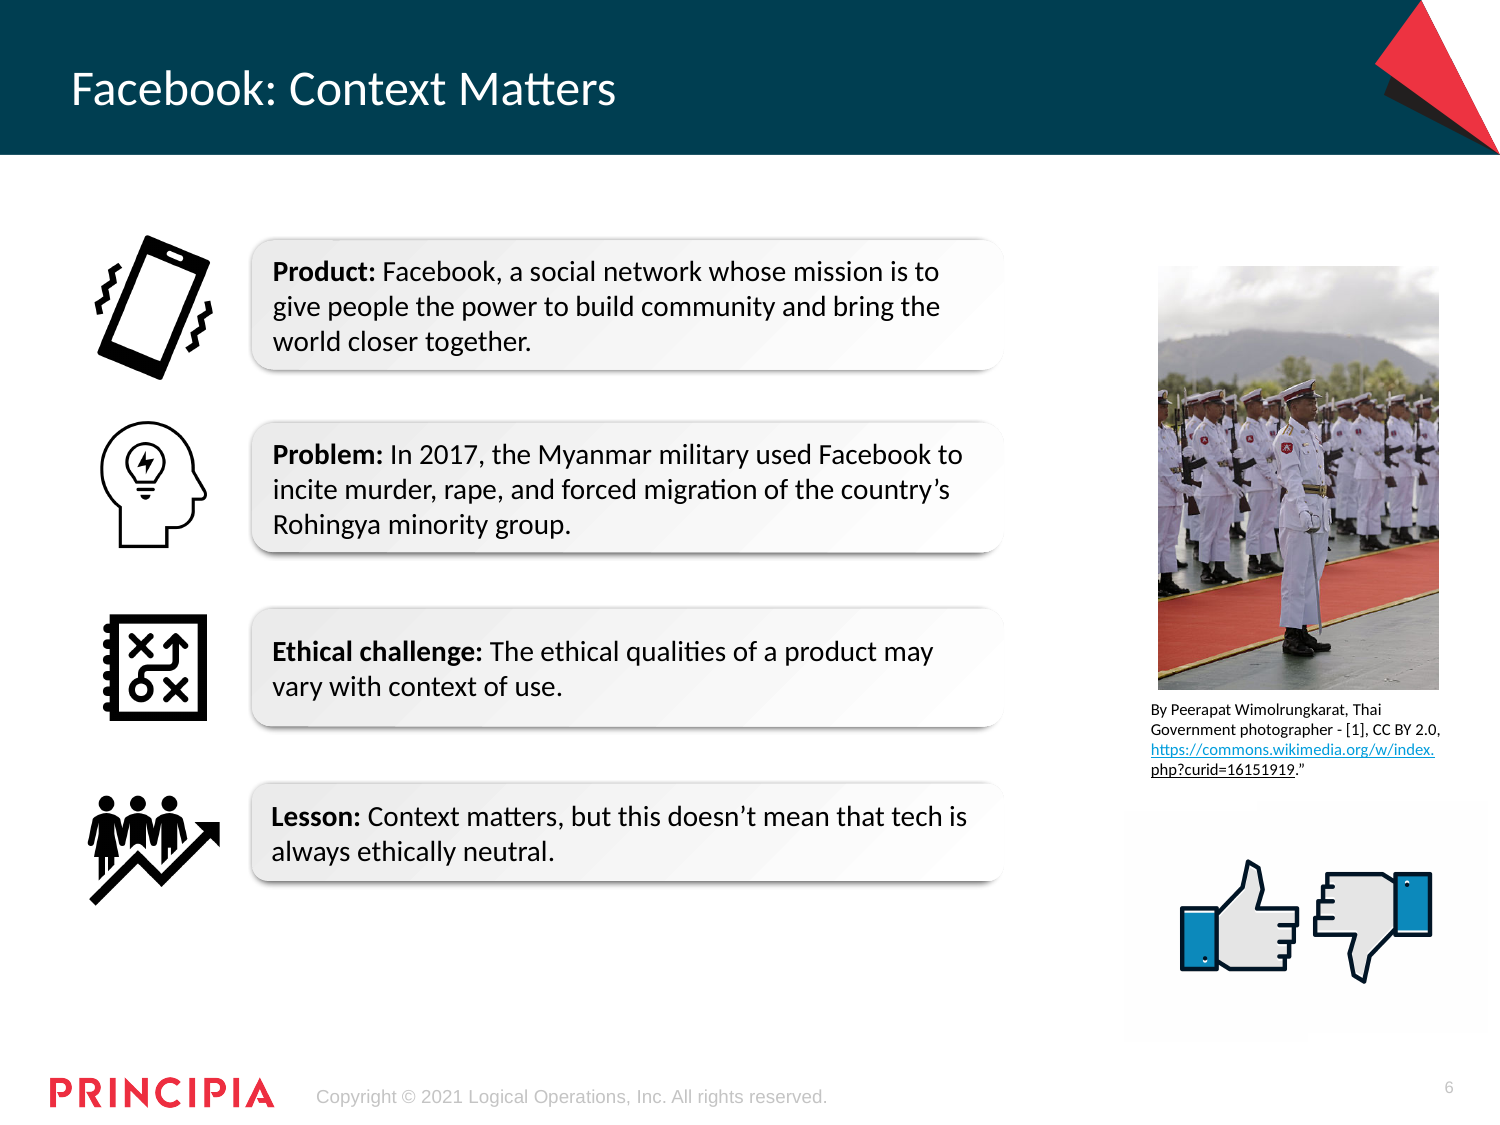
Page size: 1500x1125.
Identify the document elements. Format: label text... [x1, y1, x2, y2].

picture [50, 1077, 275, 1108]
picture [1376, 0, 1500, 155]
slide_number 6 [1118, 1057, 1469, 1118]
text_box Lesson: Context matters, but this doesn’t mean that tech is always ethically neutral. [251, 783, 1004, 881]
text_box Product: Facebook, a social network whose mission is to give people the power to build community and bring the world closer together. [251, 240, 1004, 370]
picture [1157, 266, 1440, 690]
text_box By Peerapat Wimolrungkarat, Thai Government photographer - [1], CC BY 2.0, https://commons.wikimedia.org/w/index. php?curid=16151919.” [1136, 691, 1467, 787]
title Facebook: Context Matters [56, 16, 1350, 155]
picture [78, 592, 229, 743]
text_box Problem: In 2017, the Myanmar military used Facebook to incite murder, rape, and forced migration of the country’s Rohingya minority group. [251, 422, 1004, 553]
picture [1123, 801, 1489, 1042]
text_box Ethical challenge: The ethical qualities of a product may vary with context of use. [251, 608, 1004, 727]
picture [78, 412, 229, 563]
picture [78, 231, 229, 383]
picture [78, 772, 229, 923]
